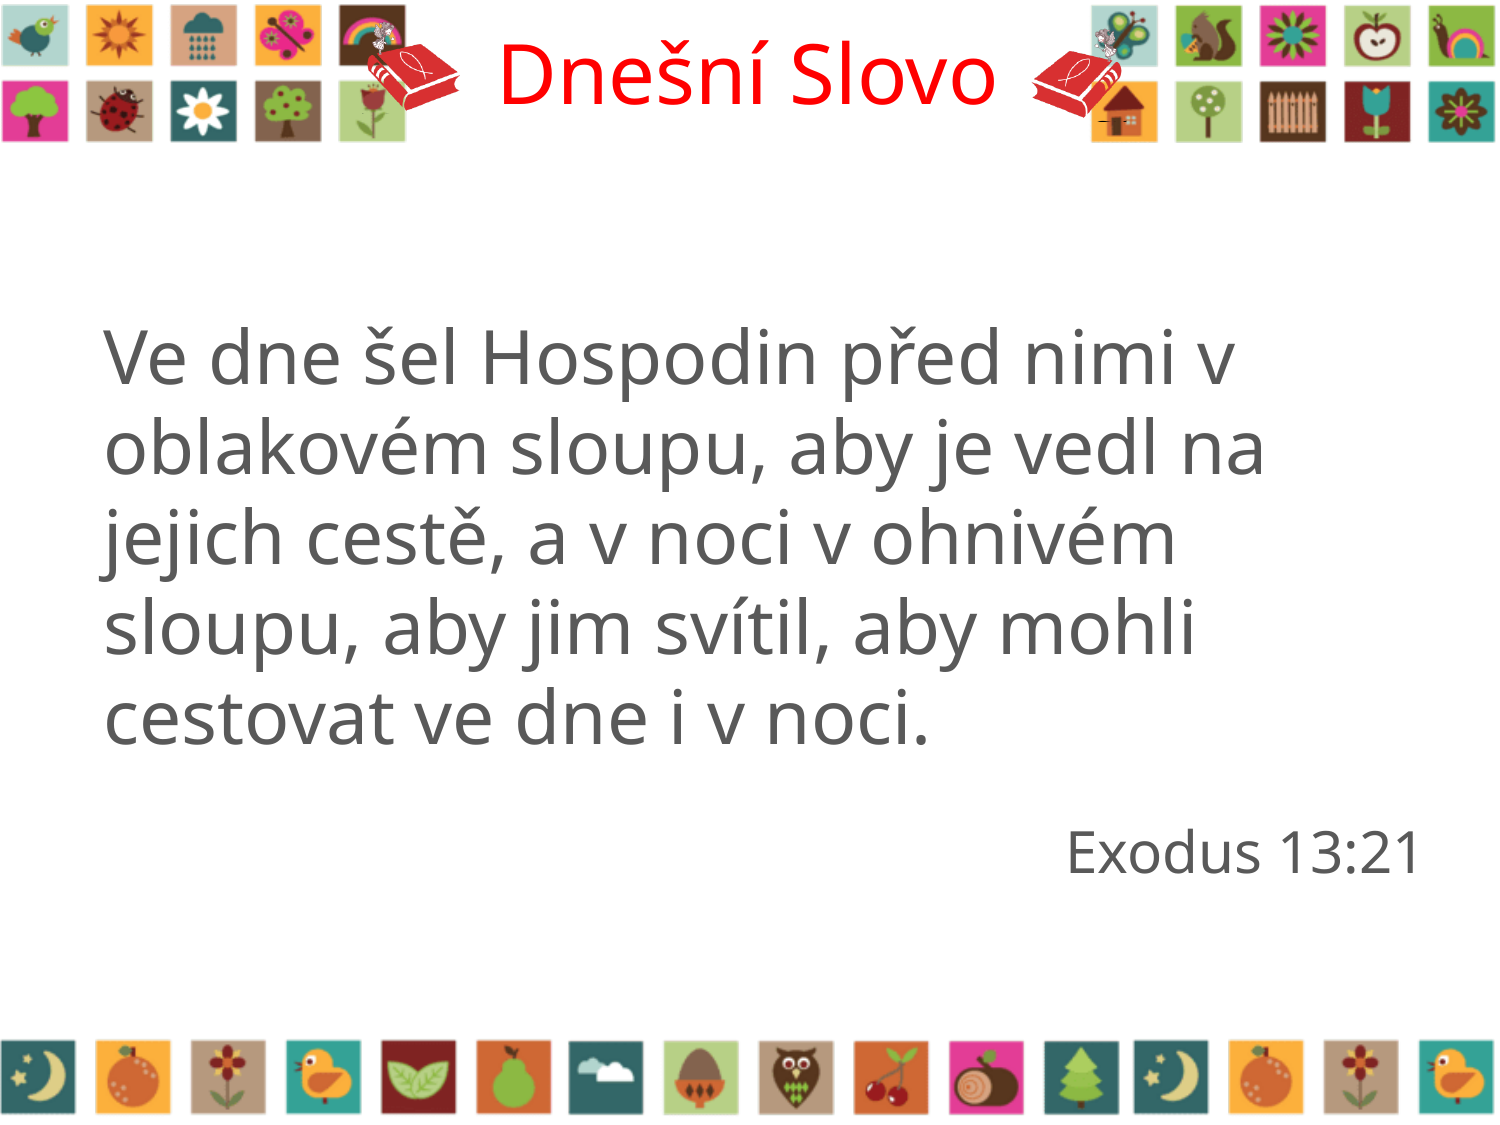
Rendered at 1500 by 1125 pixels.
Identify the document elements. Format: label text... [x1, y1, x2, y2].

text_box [0, 1028, 1500, 1118]
text_box Dnešní Slovo [425, 13, 1000, 129]
picture [0, 3, 492, 150]
picture [999, 3, 1500, 150]
text_box Ve dne šel Hospodin před nimi v oblakovém sloupu, aby je vedl na jejich cestě, a v noci v ohnivém sloupu, aby jim svítil, aby mohli cestovat ve dne i v noci. [88, 302, 1436, 768]
text_box Exodus 13:21 [808, 807, 1441, 893]
